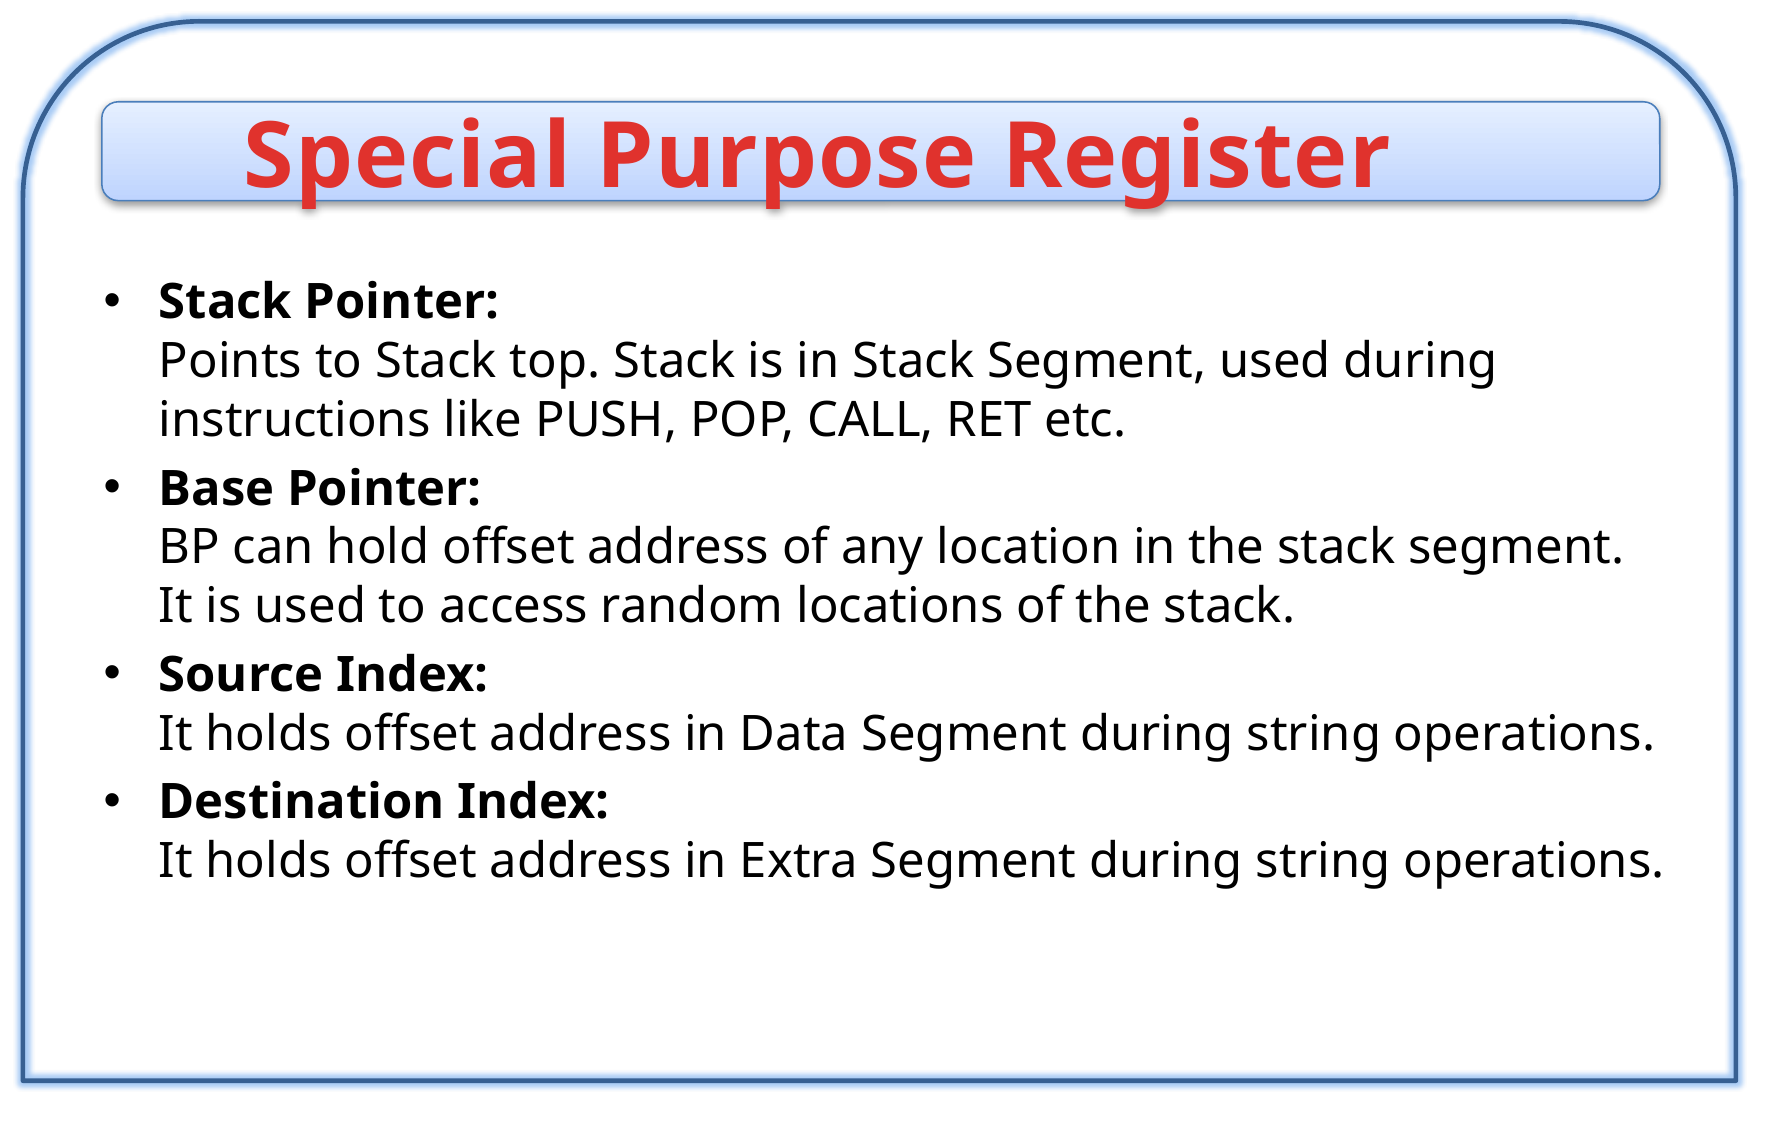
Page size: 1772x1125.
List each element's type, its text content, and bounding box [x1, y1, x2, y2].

text_box [20, 19, 1738, 1083]
text_box Special Purpose Register [101, 100, 1661, 202]
